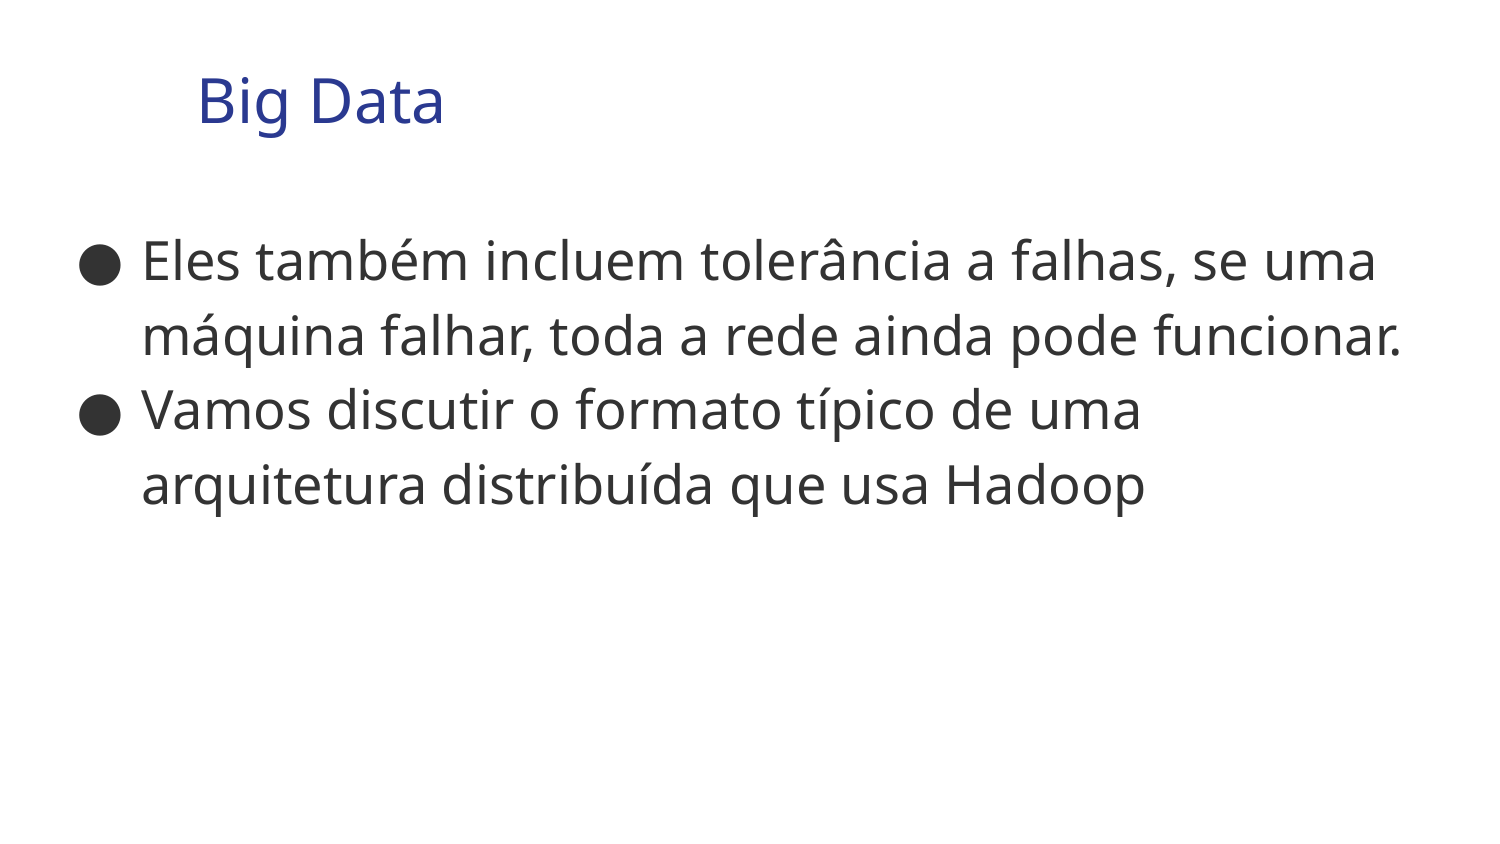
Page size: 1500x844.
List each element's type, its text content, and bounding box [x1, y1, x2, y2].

text_box Eles também incluem tolerância a falhas, se uma máquina falhar, toda a rede ainda pode funcionar. Vamos discutir o formato típico de uma arquitetura distribuída que usa Hadoop [51, 201, 1449, 750]
text_box Big Data [181, 45, 1500, 146]
text_box [170, 34, 1330, 157]
